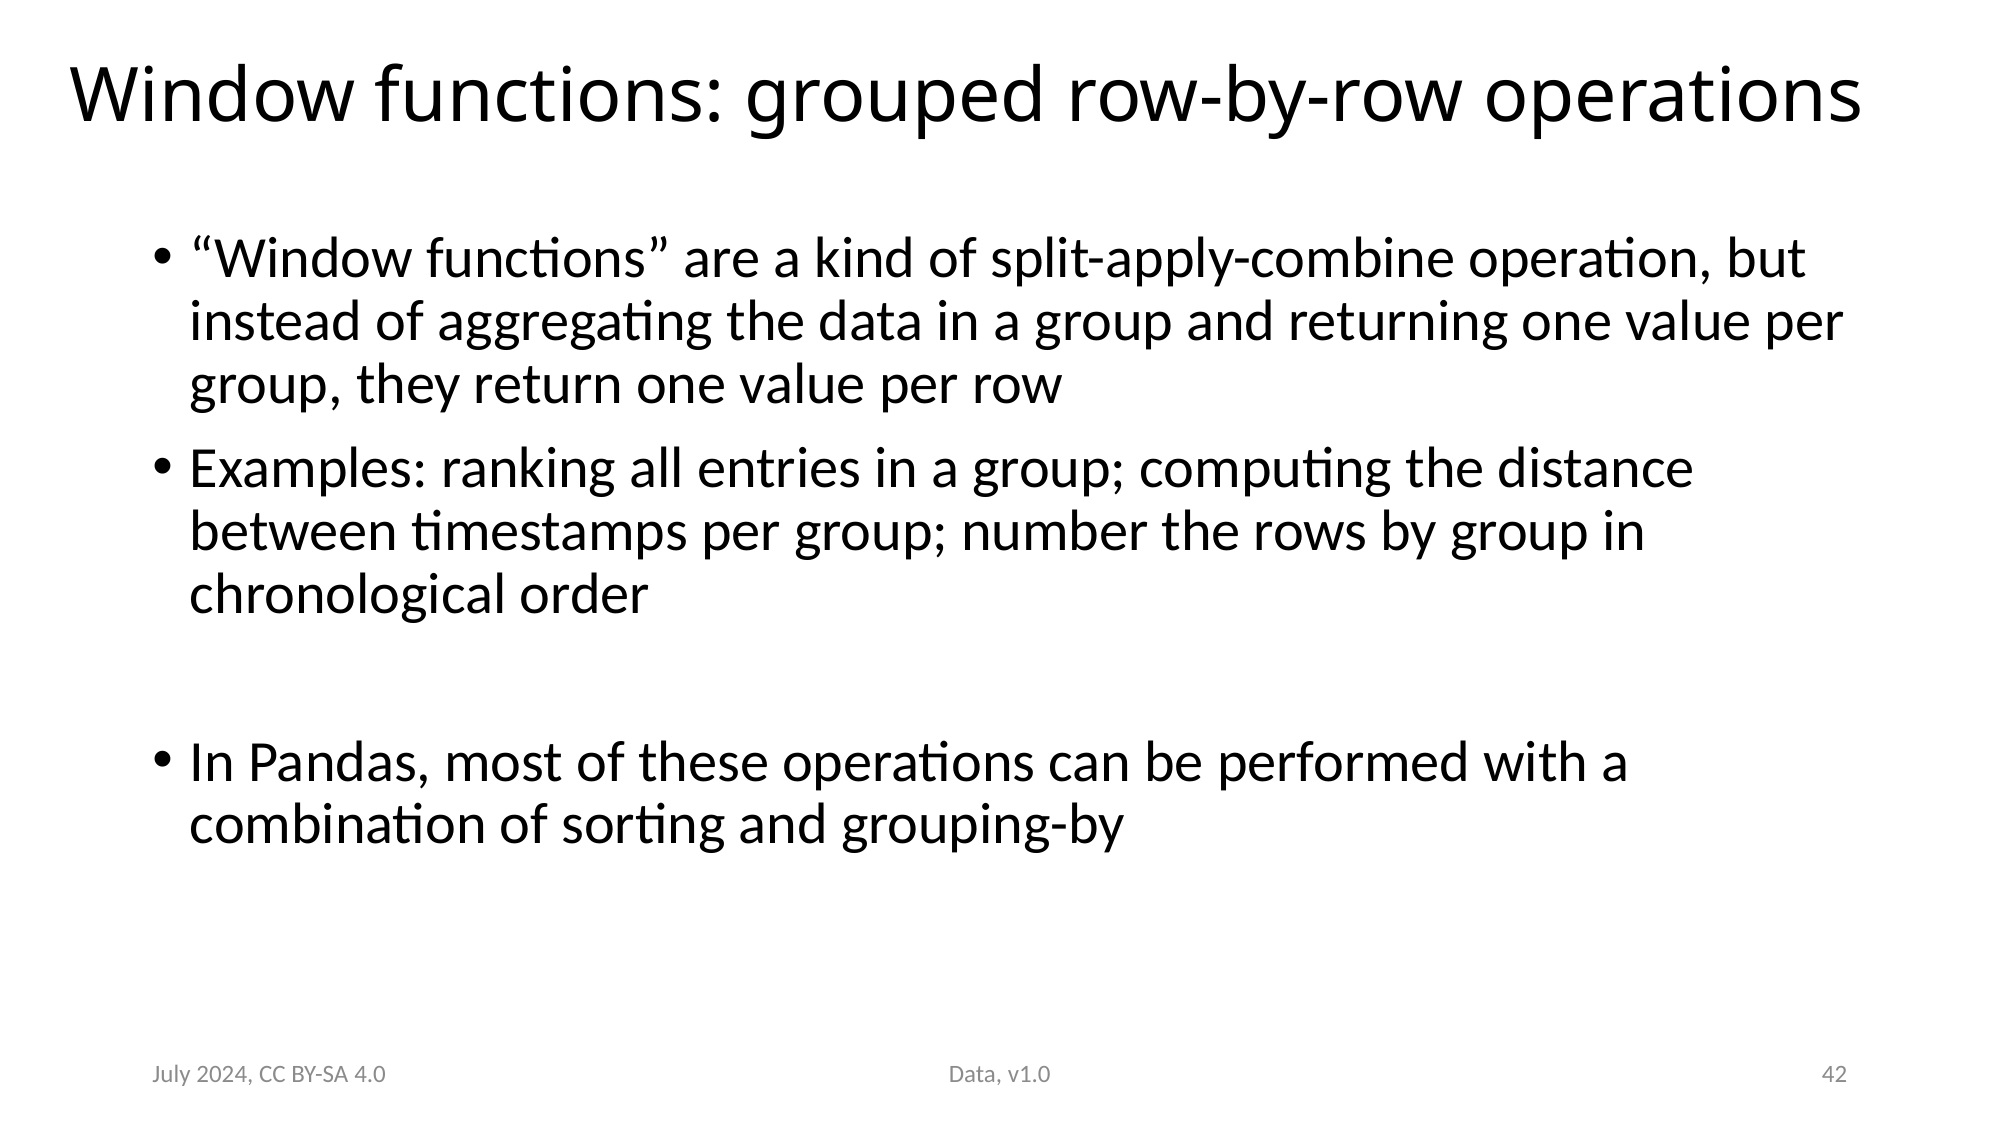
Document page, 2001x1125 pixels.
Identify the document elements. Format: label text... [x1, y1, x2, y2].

title Window functions: grouped row-by-row operations [55, 23, 1934, 172]
footer Data, v1.0 [662, 1042, 1338, 1103]
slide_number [137, 1042, 588, 1103]
list “Window functions” are a kind of split-apply-combine operation, but instead of aggregating the data in a group and returning one value per group, they return one value per row Examples: ranking all entries in a group; computing the distance between timestamps per group; number the rows by group in chronological order In Pandas, most of these operations can be performed with a combination of sorting and grouping-by [137, 219, 1863, 1014]
slide_number 42 [1412, 1042, 1863, 1103]
